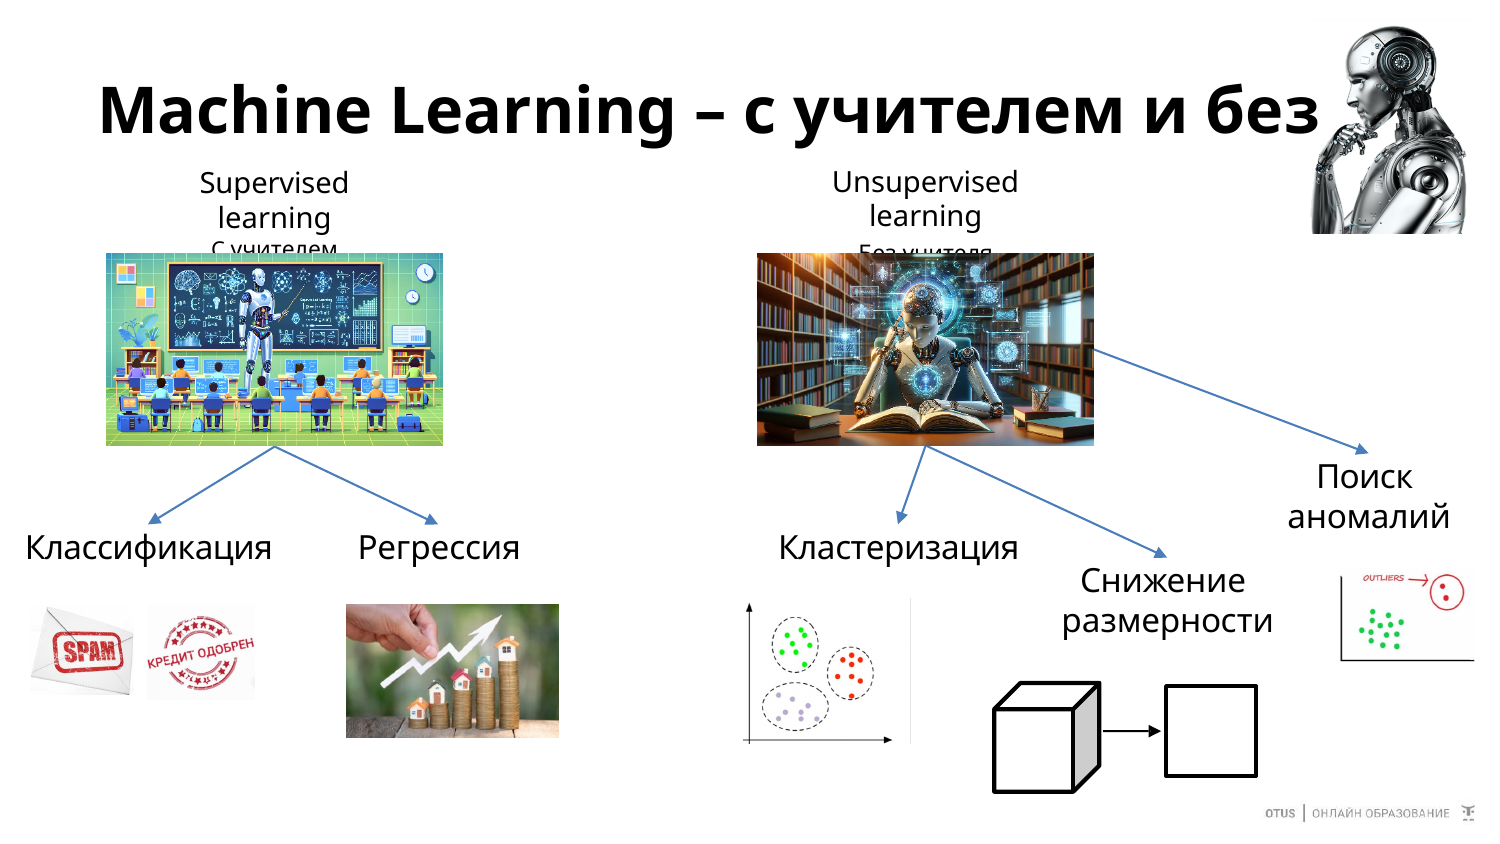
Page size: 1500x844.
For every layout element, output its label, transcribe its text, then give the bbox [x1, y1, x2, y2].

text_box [147, 455, 269, 525]
picture [1339, 566, 1476, 662]
text_box Регрессия [335, 524, 541, 567]
text_box Поиск аномалий [1270, 453, 1467, 536]
title Machine Learning – с учителем и без [82, 54, 1300, 234]
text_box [925, 455, 1168, 558]
picture [1306, 20, 1476, 235]
picture [147, 604, 255, 701]
picture [346, 603, 560, 738]
picture [743, 598, 912, 744]
text_box Классификация [16, 524, 280, 567]
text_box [897, 455, 920, 525]
picture [106, 253, 444, 446]
text_box Unsupervised learning Без учителя [778, 162, 1073, 251]
text_box Снижение размерности [1039, 557, 1295, 640]
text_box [274, 454, 439, 525]
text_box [991, 680, 1102, 795]
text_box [1163, 683, 1259, 779]
picture [757, 253, 1095, 446]
text_box Supervised learning C учителем [143, 162, 406, 251]
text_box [1094, 349, 1369, 454]
text_box [1105, 724, 1158, 738]
picture [30, 604, 134, 695]
text_box Кластеризация [749, 524, 1039, 567]
picture [1262, 799, 1475, 825]
